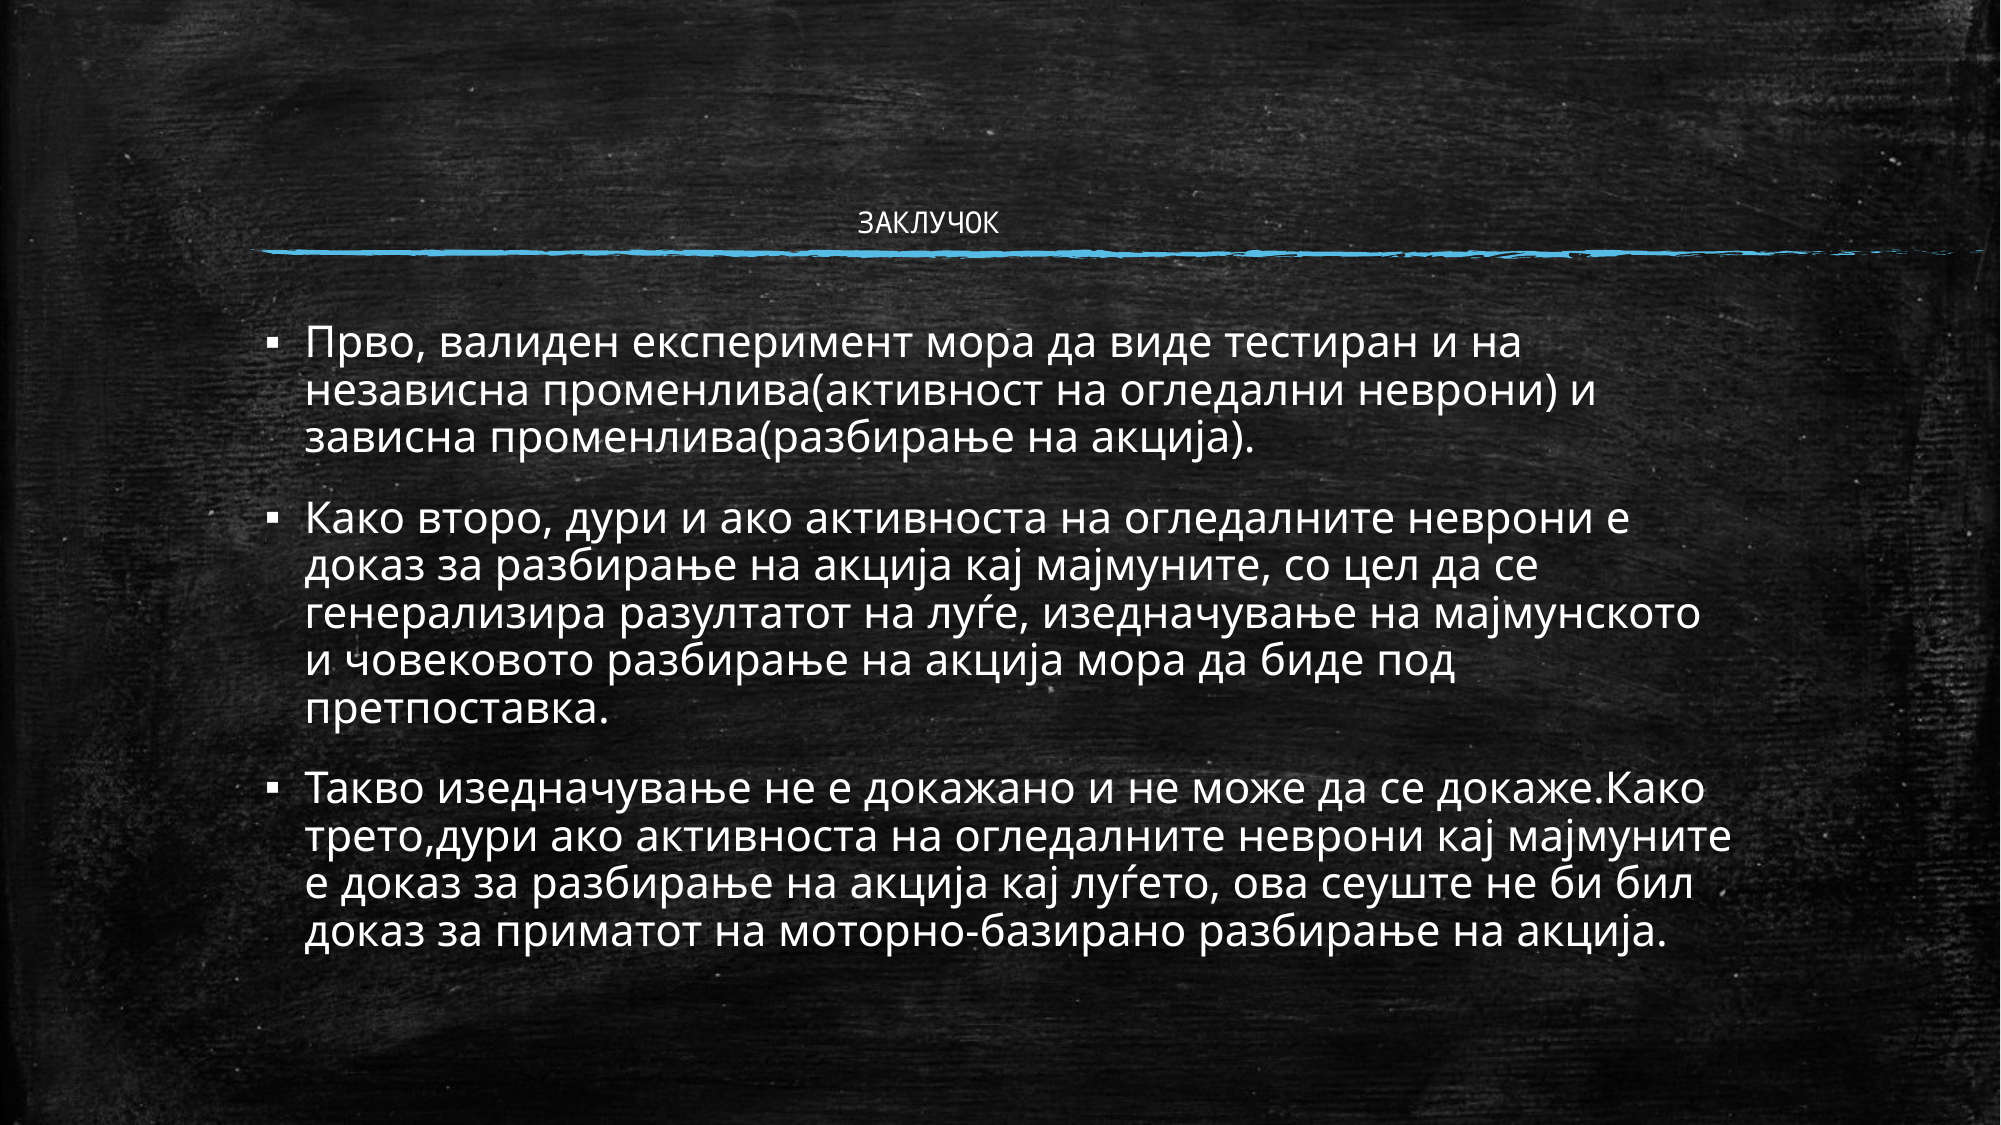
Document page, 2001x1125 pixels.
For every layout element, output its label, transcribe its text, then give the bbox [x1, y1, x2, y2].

list Прво, валиден експеримент мора да виде тестиран и на независна променлива(активност на огледални неврони) и зависна променлива(разбирање на акција). Како второ, дури и ако активноста на огледалните неврони е доказ за разбирање на акција кај мајмуните, со цел да се генерализира разултатот на луѓе, изедначување на мајмунското и човековото разбирање на акција мора да биде под претпоставка. Такво изедначување не е докажано и не може да се докаже.Како трето,дури ако активноста на огледалните неврони кај мајмуните е доказ за разбирање на акција кај луѓето, ова сеуште не би бил доказ за приматот на моторно-базирано разбирање на акција. [249, 312, 1751, 1013]
title ЗАКЛУЧОК [249, 112, 1751, 280]
